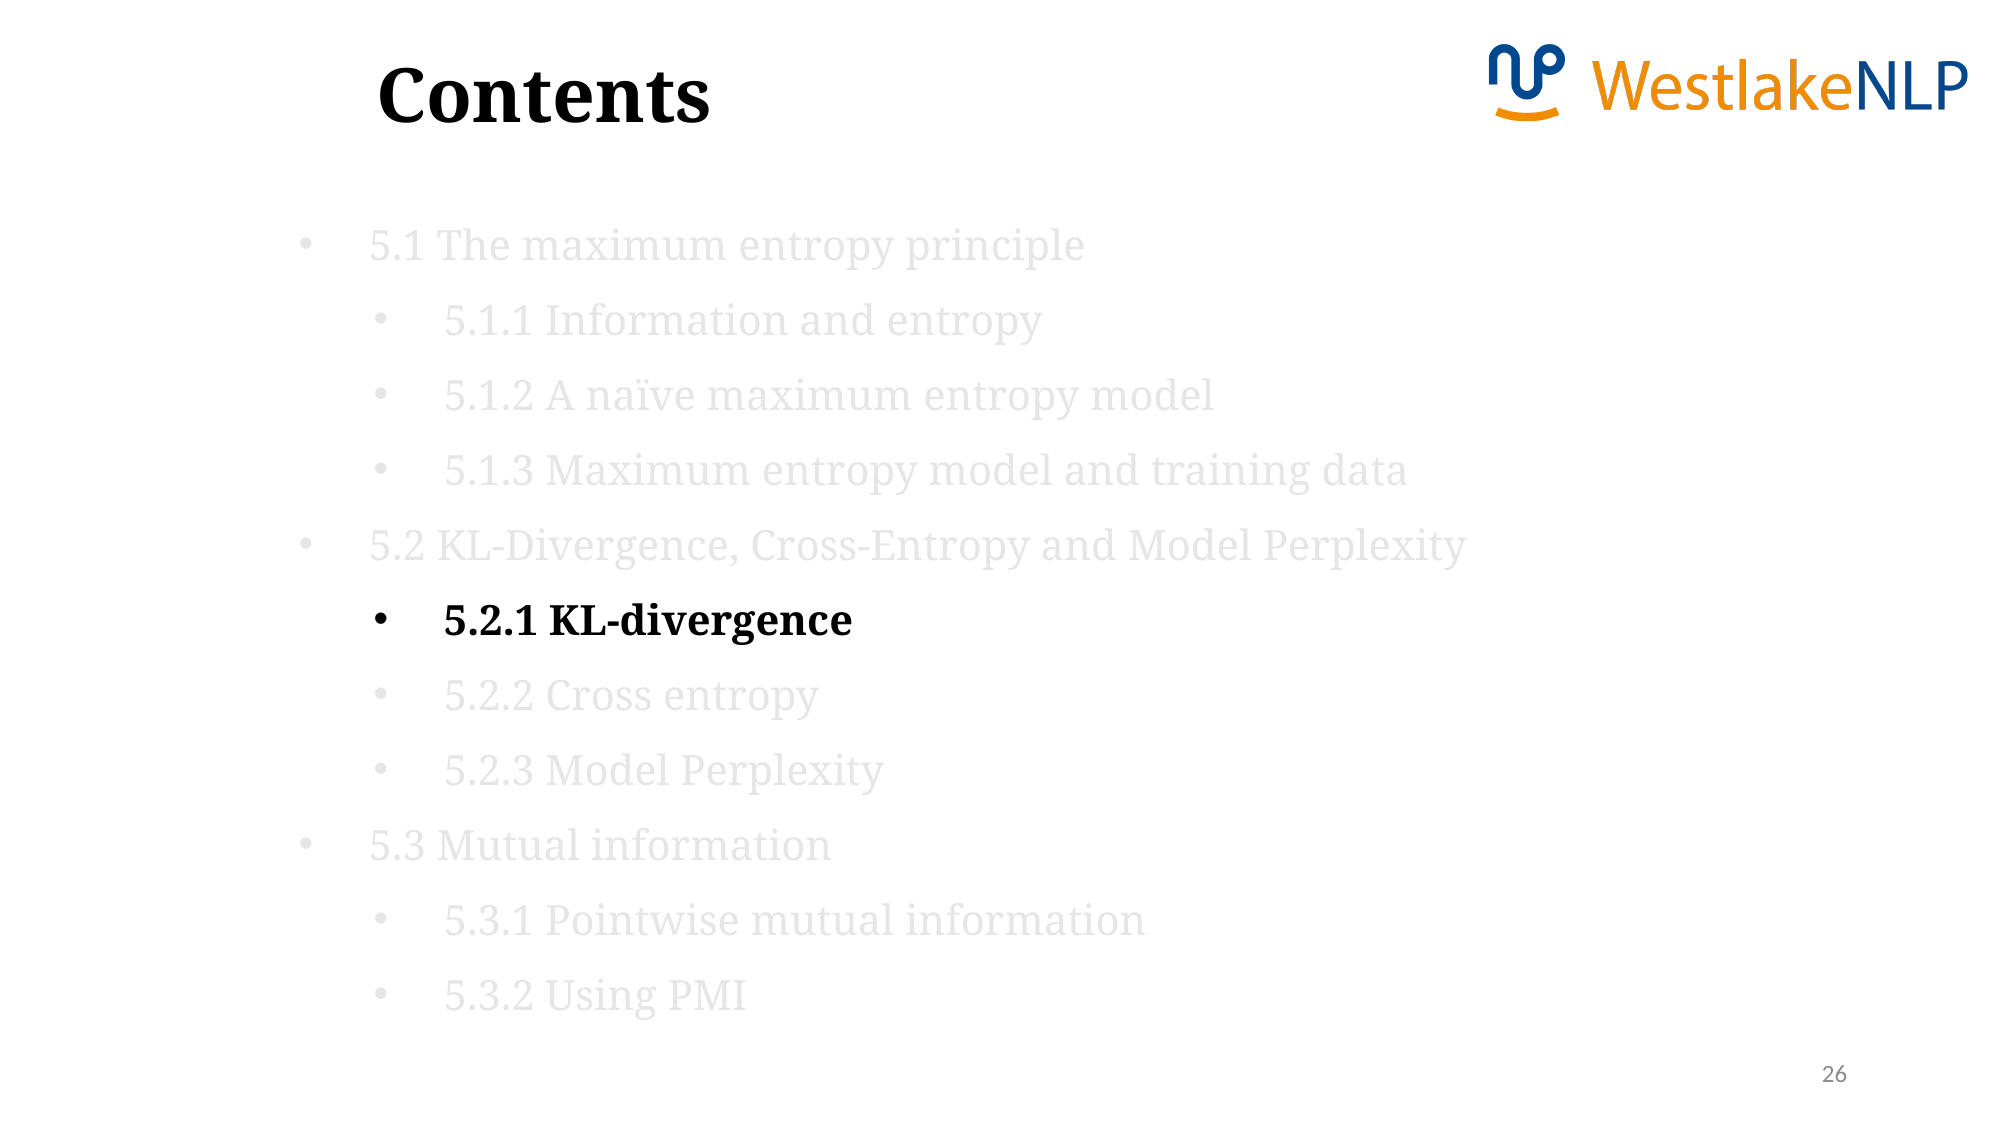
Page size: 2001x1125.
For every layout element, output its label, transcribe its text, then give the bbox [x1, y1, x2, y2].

text_box 5.1 The maximum entropy principle 5.1.1 Information and entropy 5.1.2 A naïve maximum entropy model 5.1.3 Maximum entropy model and training data 5.2 KL-Divergence, Cross-Entropy and Model Perplexity 5.2.1 KL-divergence 5.2.2 Cross entropy 5.2.3 Model Perplexity 5.3 Mutual information 5.3.1 Pointwise mutual information 5.3.2 Using PMI [283, 185, 1482, 1026]
picture [1459, 0, 2000, 170]
slide_number 26 [1412, 1042, 1863, 1103]
text_box Contents [361, 40, 862, 146]
